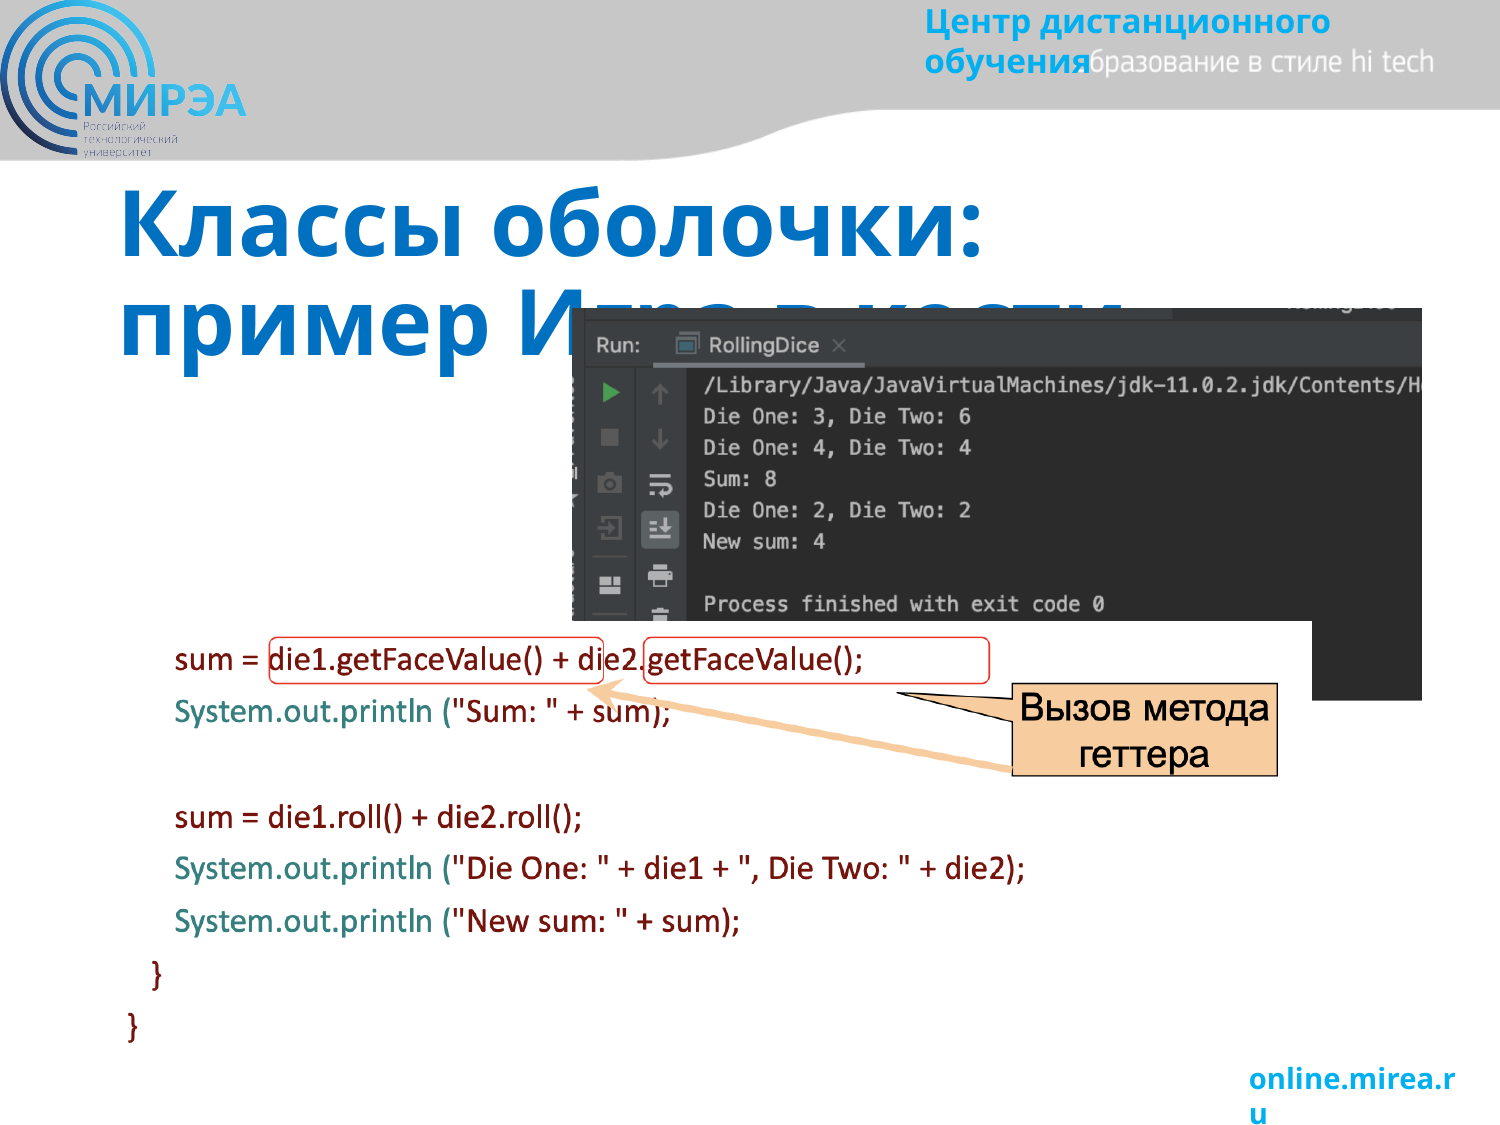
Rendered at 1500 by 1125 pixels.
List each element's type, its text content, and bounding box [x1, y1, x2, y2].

title Классы оболочки: пример Игра в кости [103, 169, 1397, 388]
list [17, 621, 1312, 1048]
picture [572, 308, 1422, 701]
picture [0, 0, 247, 159]
